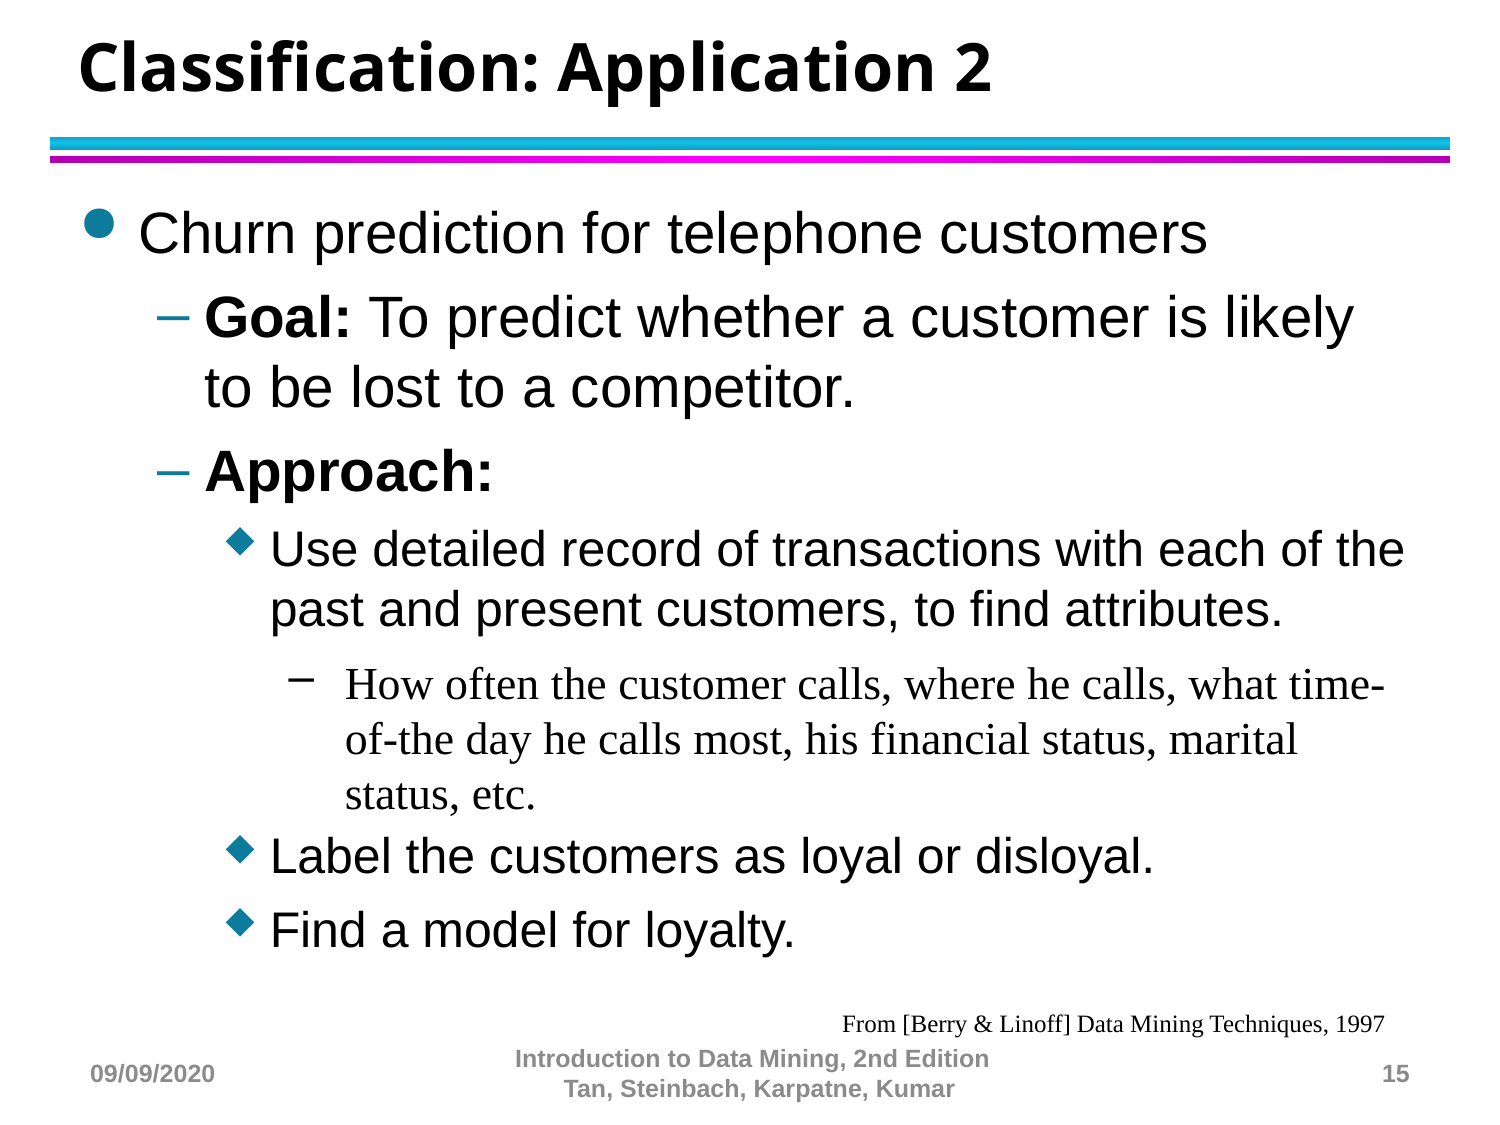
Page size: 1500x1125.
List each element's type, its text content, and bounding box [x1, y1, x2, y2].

footer Introduction to Data Mining, 2nd Edition Tan, Steinbach, Karpatne, Kumar [500, 1042, 1013, 1103]
slide_number 15 [1074, 1042, 1425, 1103]
list Churn prediction for telephone customers Goal: To predict whether a customer is likely to be lost to a competitor. Approach: Use detailed record of transactions with each of the past and present customers, to find attributes. How often the customer calls, where he calls, what time-of-the day he calls most, his financial status, marital status, etc. Label the customers as loyal or disloyal. Find a model for loyalty. [67, 187, 1432, 1038]
title Classification: Application 2 [62, 24, 1421, 113]
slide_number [75, 1042, 425, 1103]
text_box From [Berry & Linoff] Data Mining Techniques, 1997 [827, 999, 1401, 1045]
